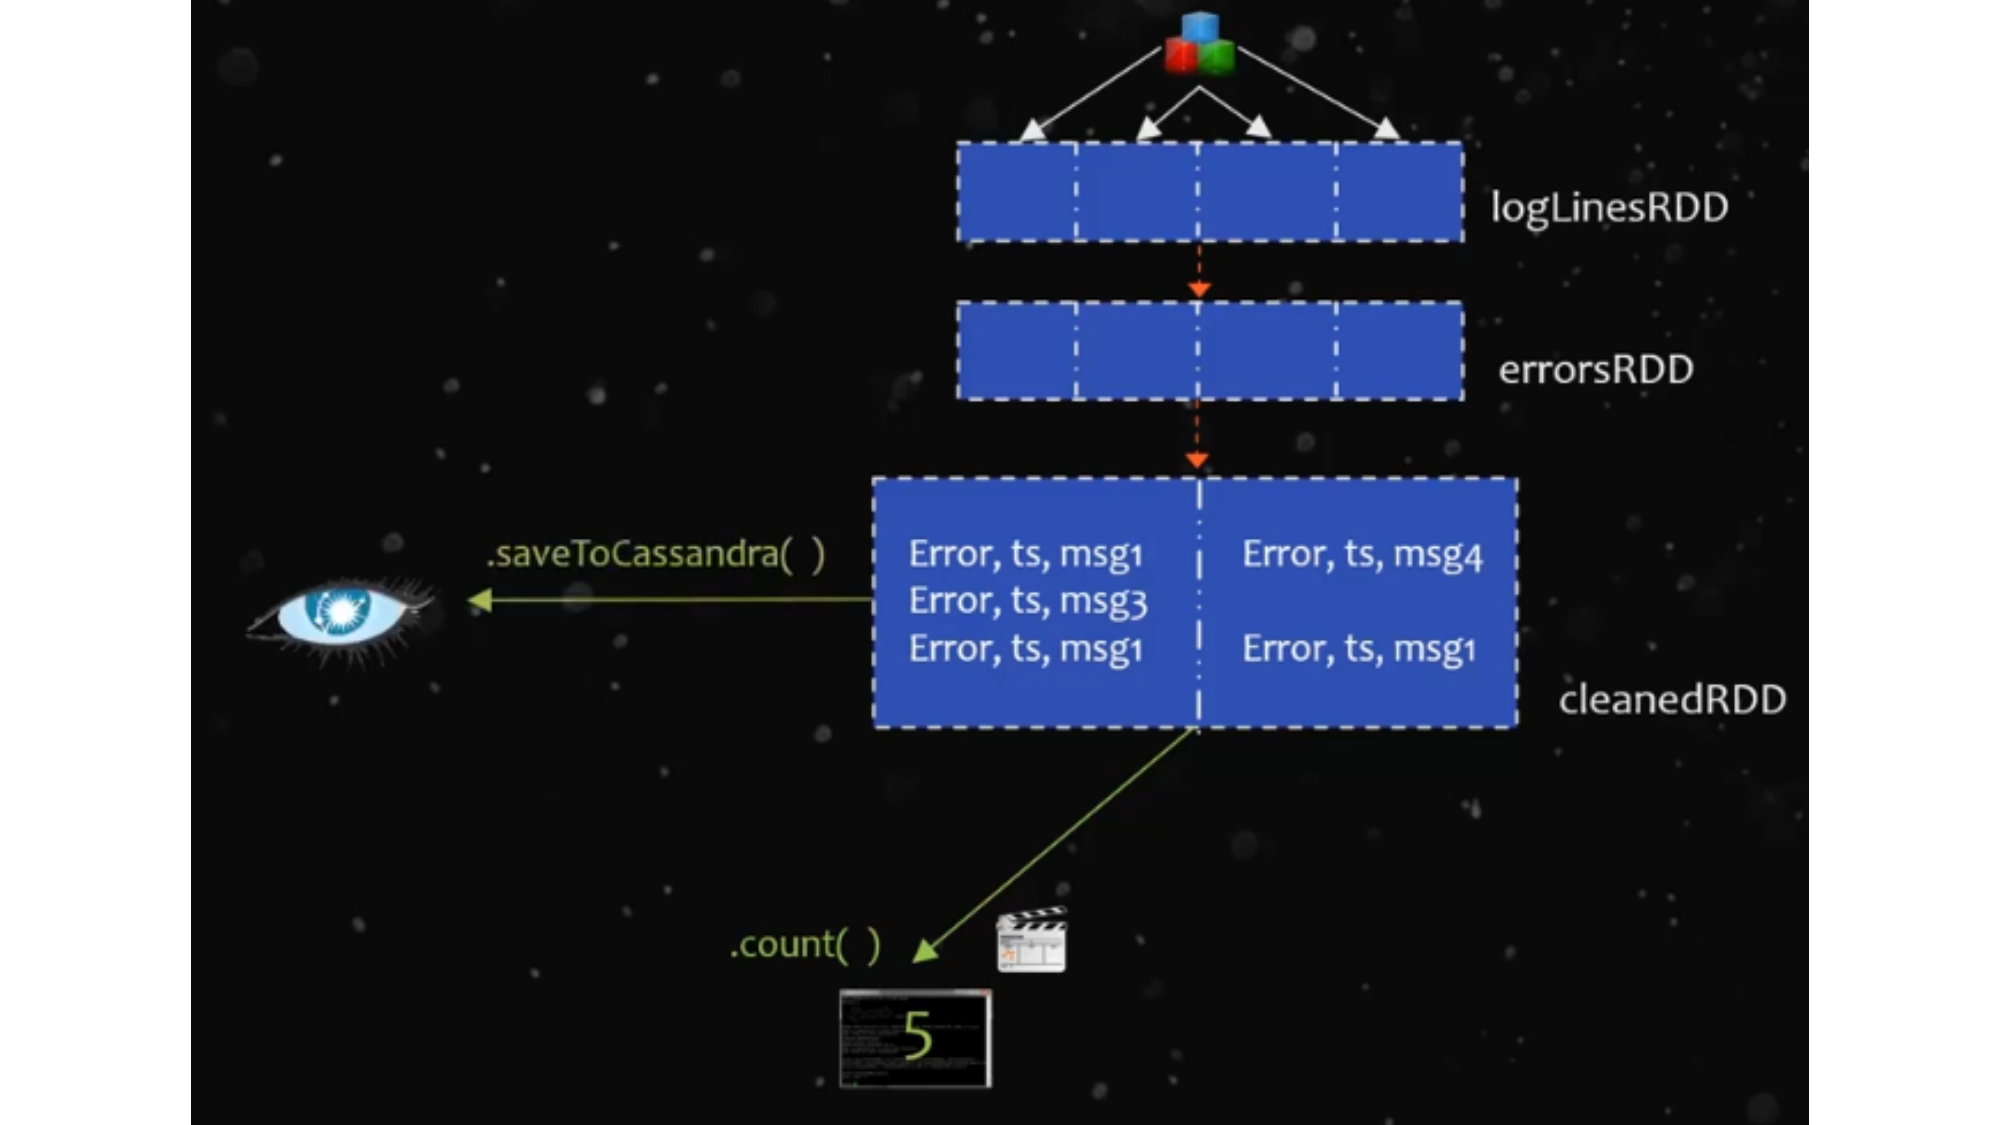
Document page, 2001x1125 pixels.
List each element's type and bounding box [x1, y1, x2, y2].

picture [191, 0, 1809, 1125]
